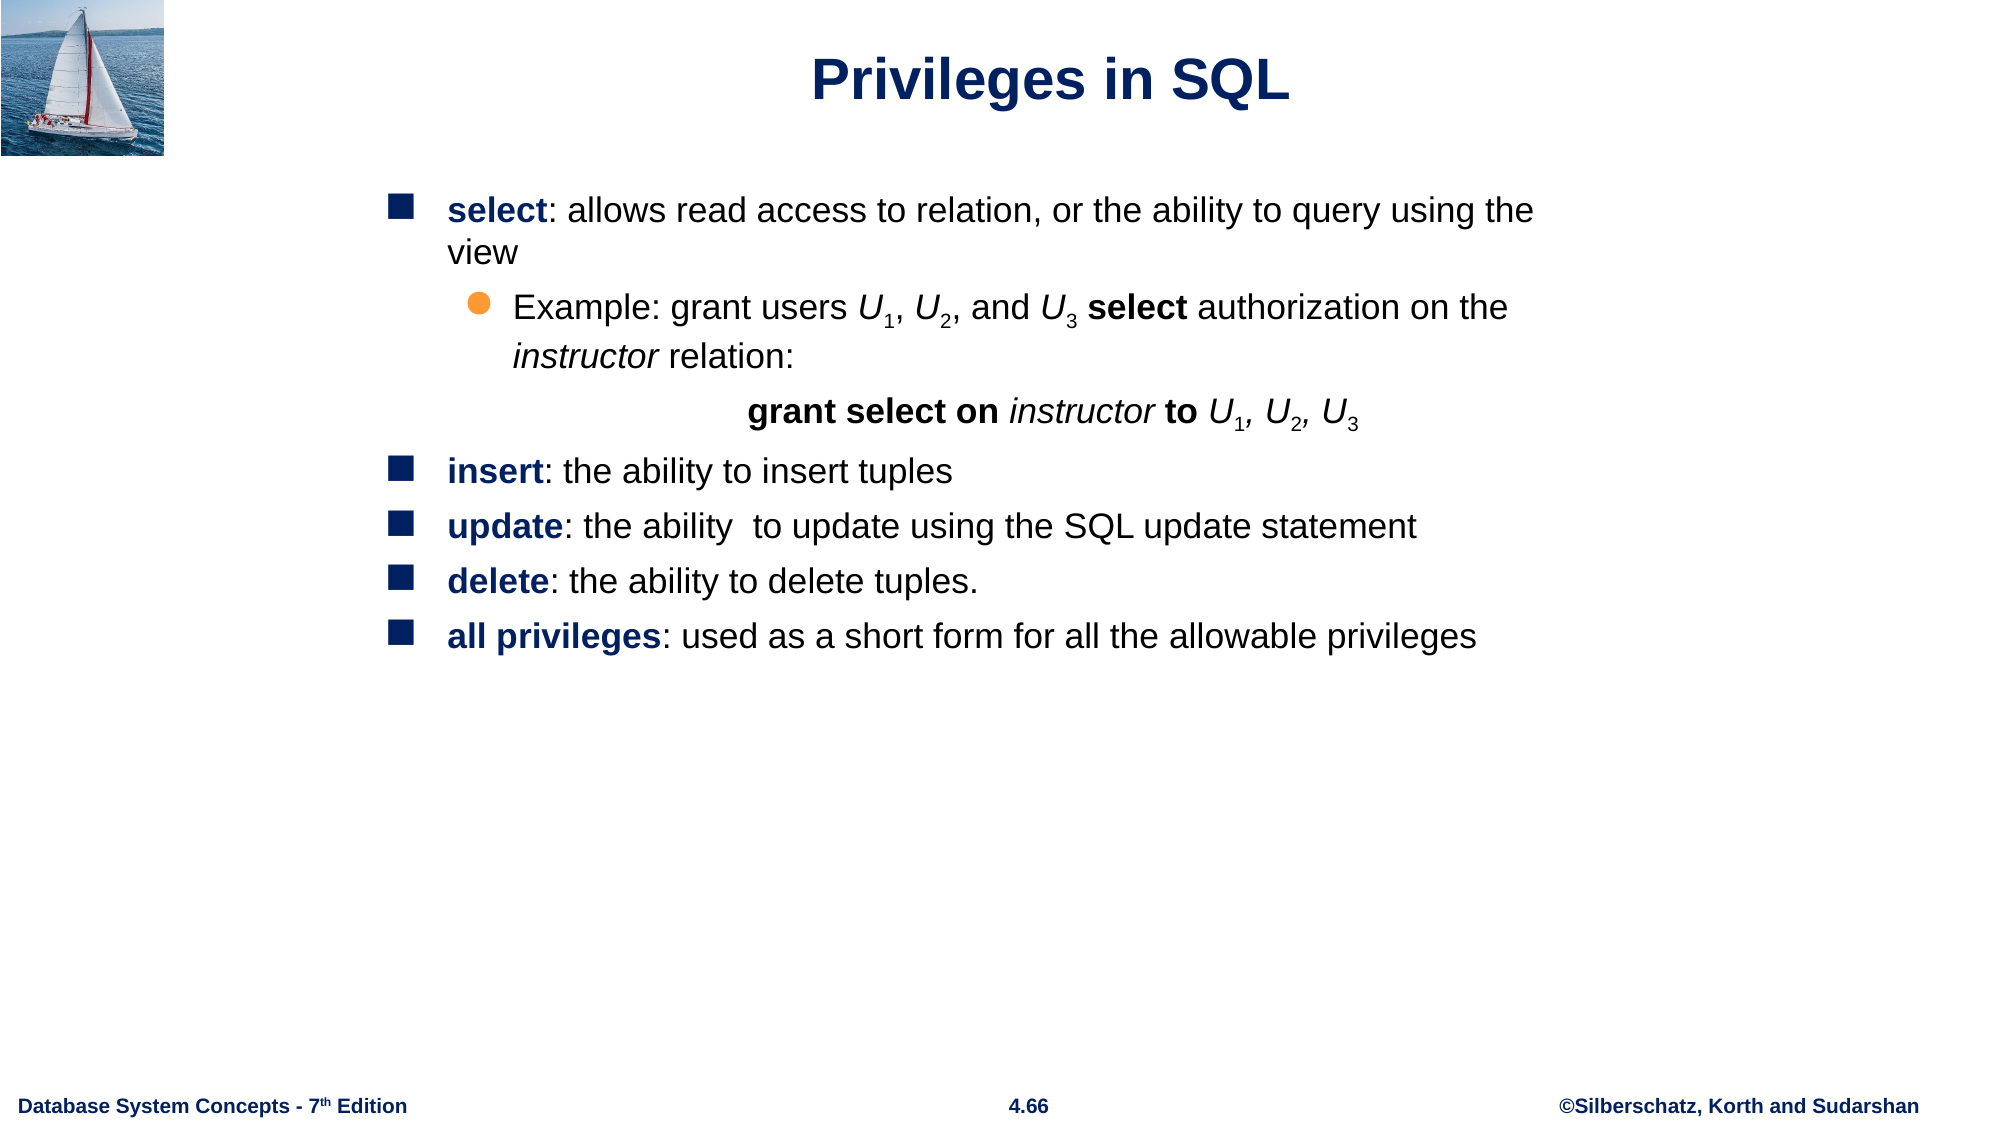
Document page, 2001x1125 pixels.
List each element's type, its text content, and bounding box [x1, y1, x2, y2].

list select: allows read access to relation, or the ability to query using the view Example: grant users U1, U2, and U3 select authorization on the instructor relation: grant select on instructor to U1, U2, U3 insert: the ability to insert tuples update: the ability to update using the SQL update statement delete: the ability to delete tuples. all privileges: used as a short form for all the allowable privileges [376, 179, 1578, 984]
title Privileges in SQL [167, 18, 1935, 120]
picture [1, 0, 164, 156]
